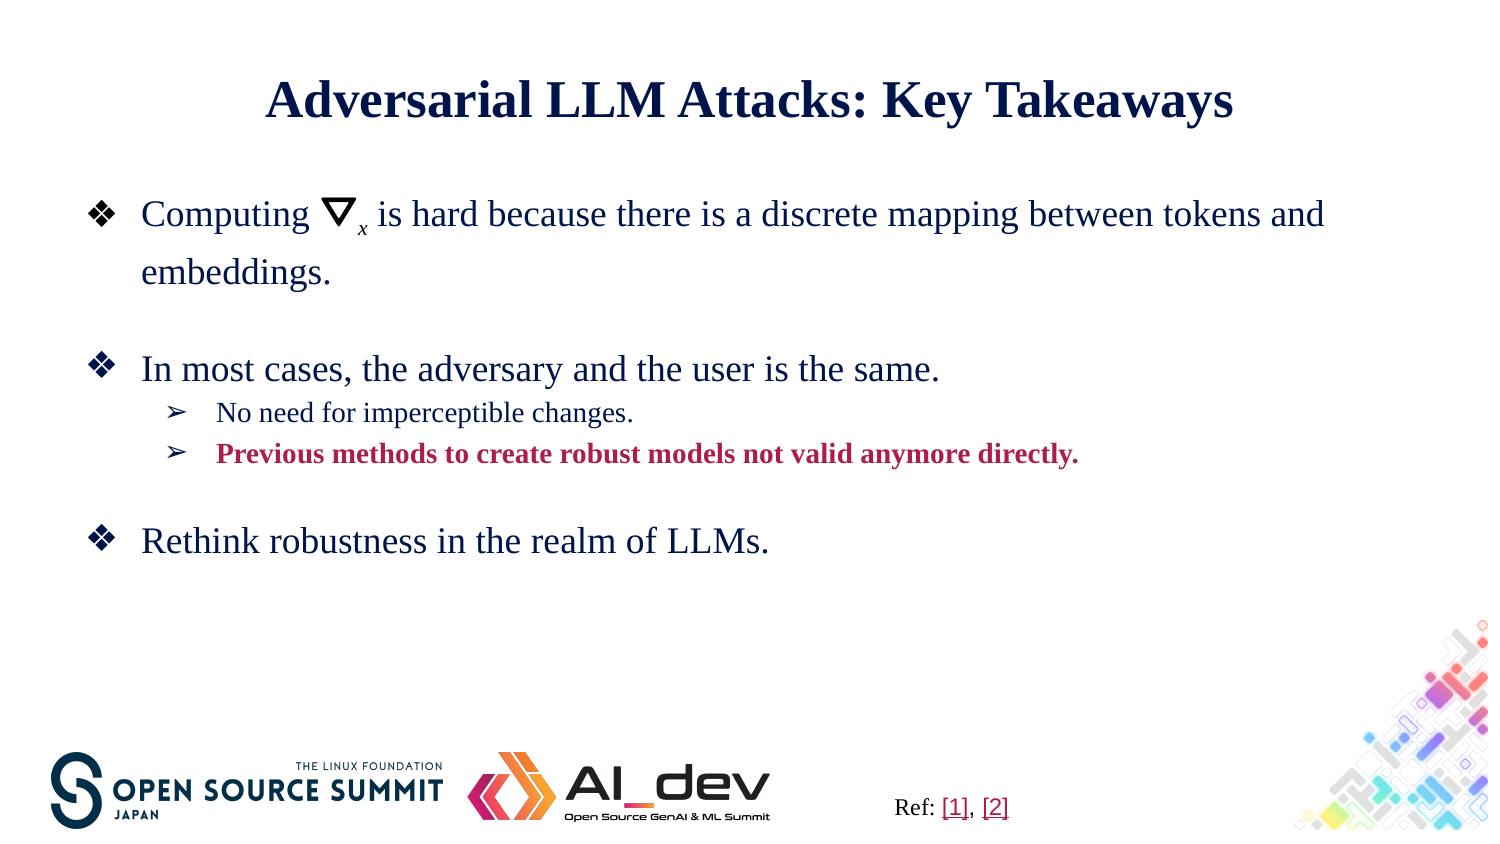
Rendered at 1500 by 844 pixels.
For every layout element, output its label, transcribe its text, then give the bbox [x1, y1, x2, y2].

picture [467, 752, 770, 822]
title Adversarial LLM Attacks: Key Takeaways [51, 49, 1449, 144]
list Computing ⛛x is hard because there is a discrete mapping between tokens and embeddings. In most cases, the adversary and the user is the same. No need for imperceptible changes. Previous methods to create robust models not valid anymore directly. Rethink robustness in the realm of LLMs. [51, 166, 1449, 711]
picture [51, 752, 443, 829]
picture [1294, 620, 1488, 830]
list Ref: [1], [2] [879, 778, 1347, 830]
